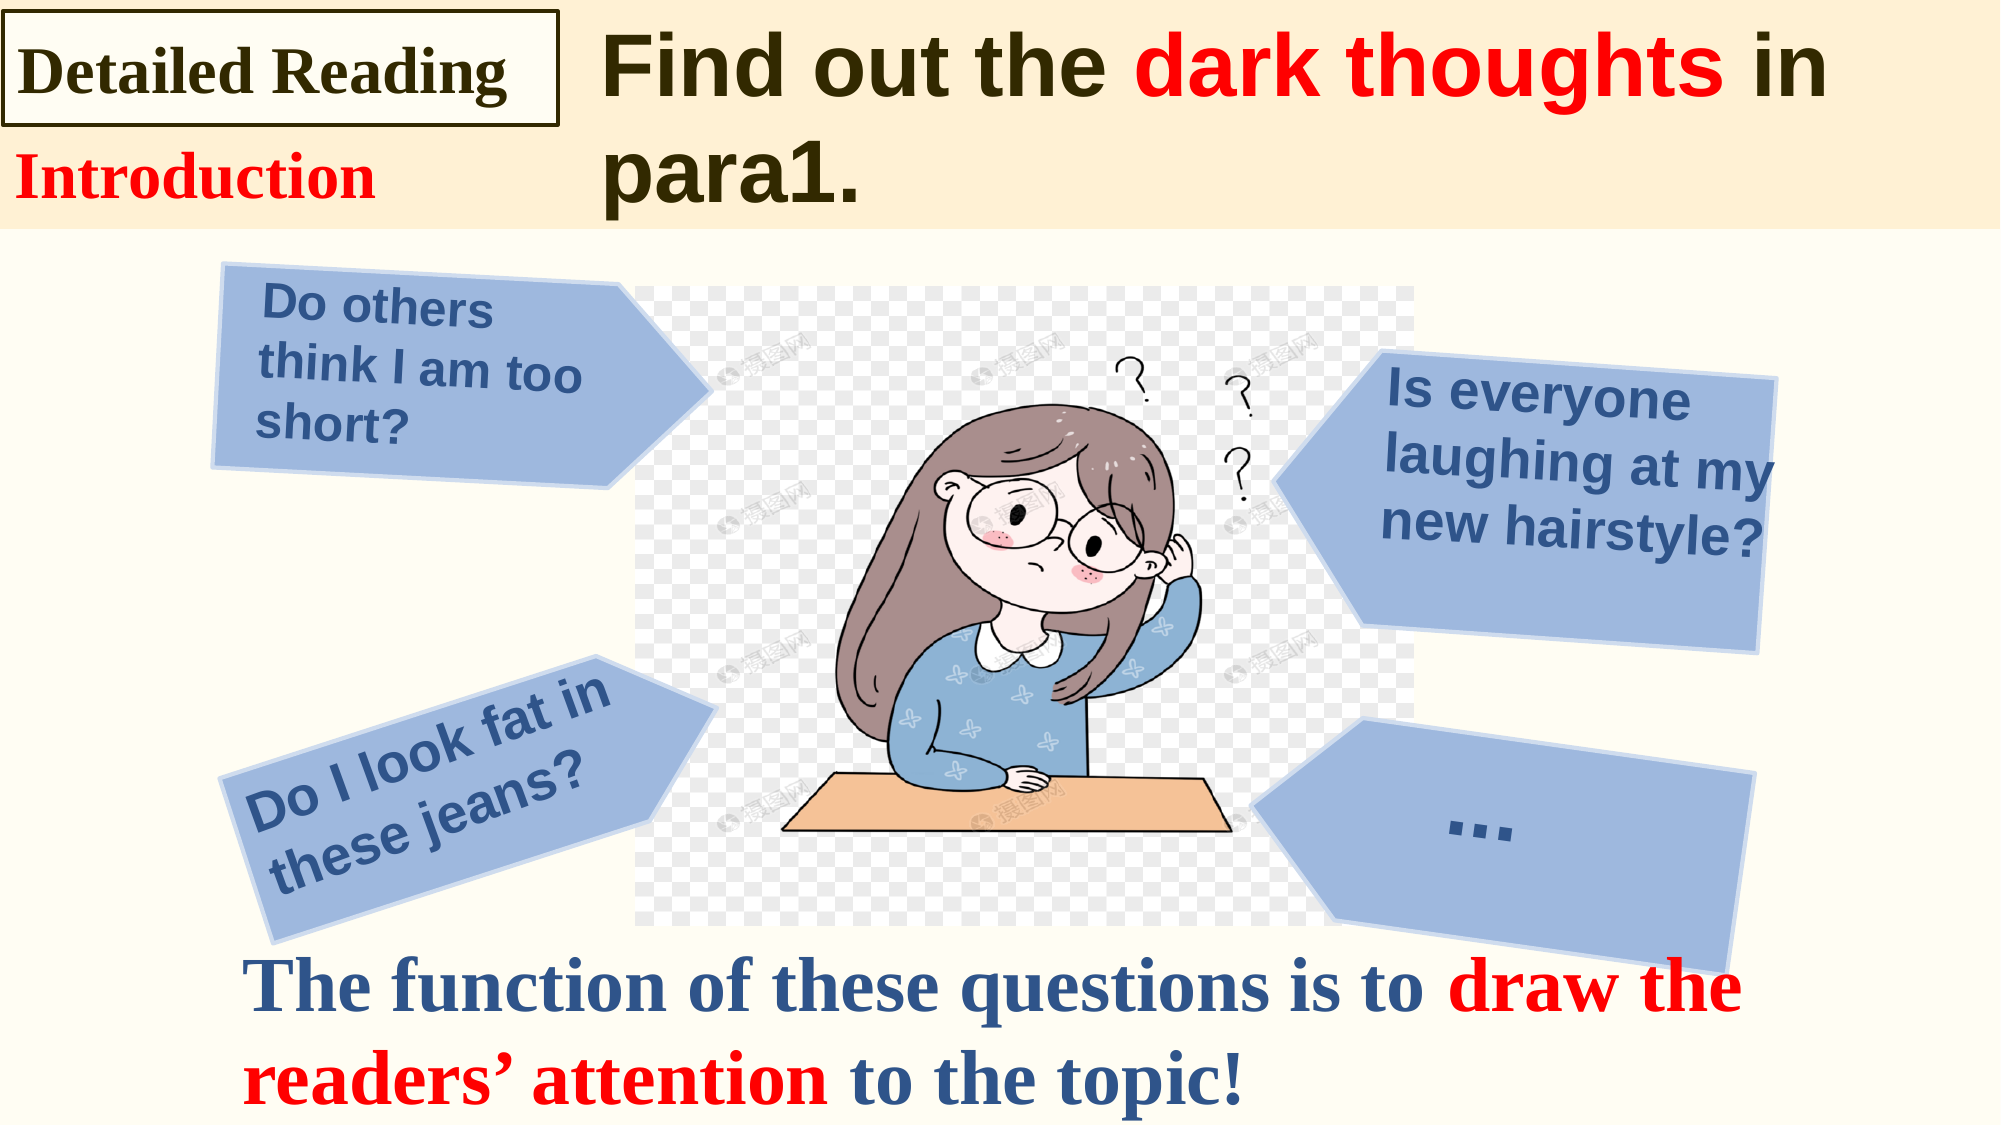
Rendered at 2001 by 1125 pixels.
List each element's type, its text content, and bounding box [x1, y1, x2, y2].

text_box Is everyone laughing at my new hairstyle? [1418, 344, 1803, 579]
text_box [1418, 723, 1758, 925]
text_box Detailed Reading [2, 11, 558, 124]
text_box Find out the dark thoughts in para1. [585, 0, 1977, 228]
picture [0, 0, 585, 124]
text_box [217, 747, 630, 925]
text_box Introduction [0, 124, 667, 220]
text_box [1418, 559, 1765, 656]
text_box Do I look fat in these jeans? [219, 631, 630, 920]
text_box Do others think I am too short? [239, 259, 624, 474]
text_box [210, 261, 630, 491]
picture [635, 286, 1414, 927]
text_box ... [1425, 735, 2000, 937]
picture [0, 0, 2001, 229]
text_box The function of these questions is to draw the readers’ attention to the topic! [228, 925, 1985, 1125]
